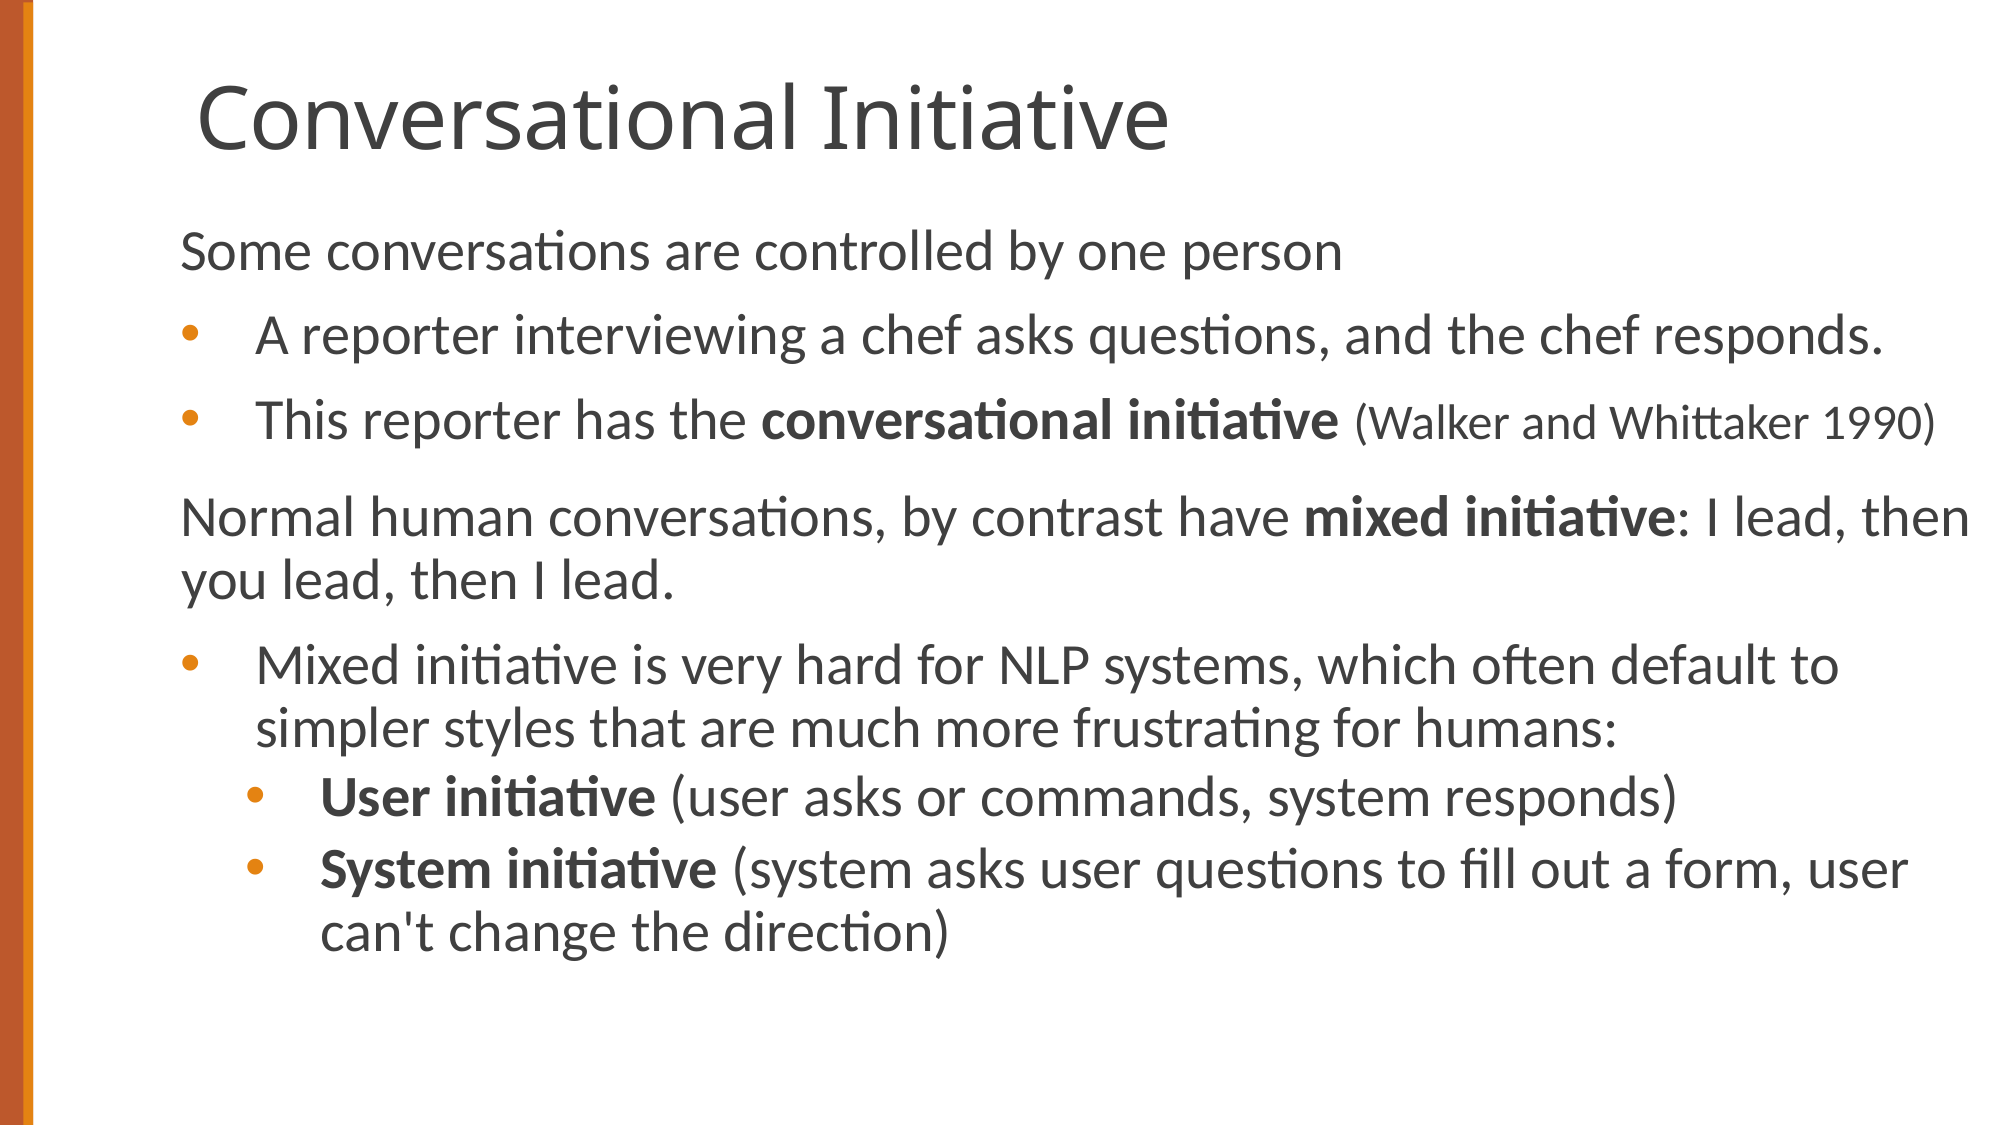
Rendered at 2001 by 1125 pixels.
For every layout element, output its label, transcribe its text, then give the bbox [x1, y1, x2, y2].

title Conversational Initiative [180, 26, 1830, 175]
list Some conversations are controlled by one person A reporter interviewing a chef asks questions, and the chef responds. This reporter has the conversational initiative (Walker and Whittaker 1990) Normal human conversations, by contrast have mixed initiative: I lead, then you lead, then I lead. Mixed initiative is very hard for NLP systems, which often default to simpler styles that are much more frustrating for humans: User initiative (user asks or commands, system responds) System initiative (system asks user questions to fill out a form, user can't change the direction) [180, 212, 2000, 1013]
